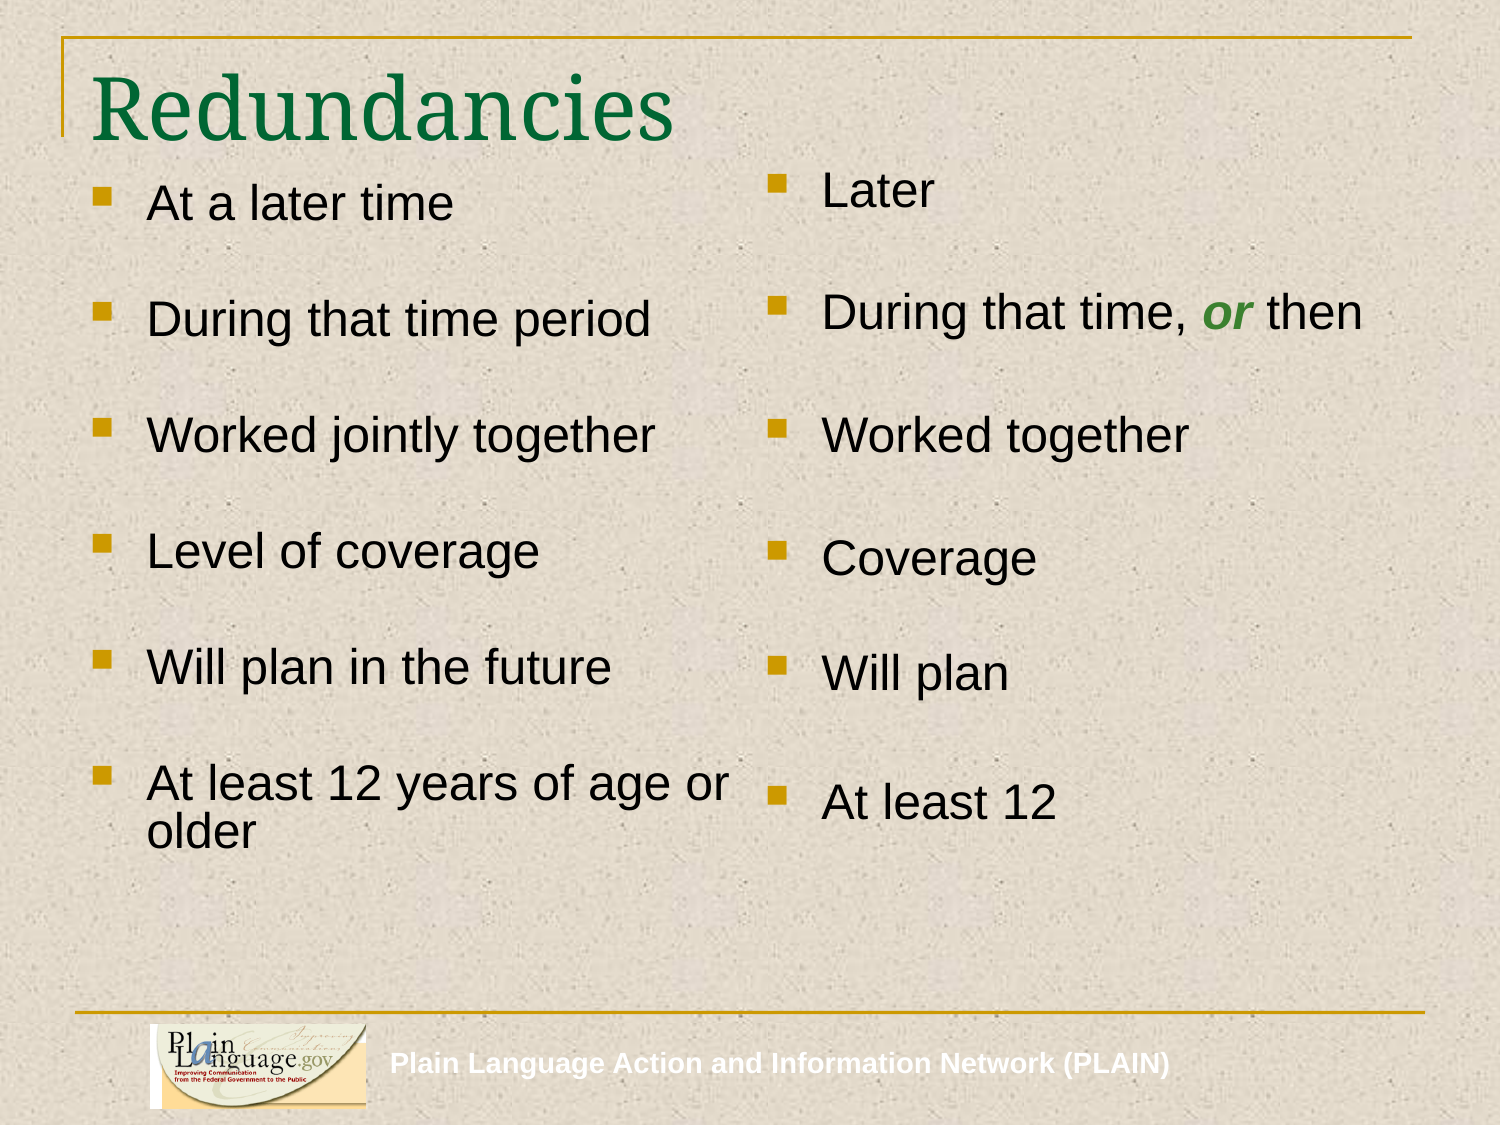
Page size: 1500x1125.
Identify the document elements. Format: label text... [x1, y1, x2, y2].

title Redundancies [74, 45, 1426, 233]
picture [0, 0, 1500, 1125]
list Later During that time, or then Worked together Coverage Will plan At least 12 [749, 149, 1425, 230]
list At a later time During that time period Worked jointly together Level of coverage Will plan in the future At least 12 years of age or older [74, 174, 776, 279]
